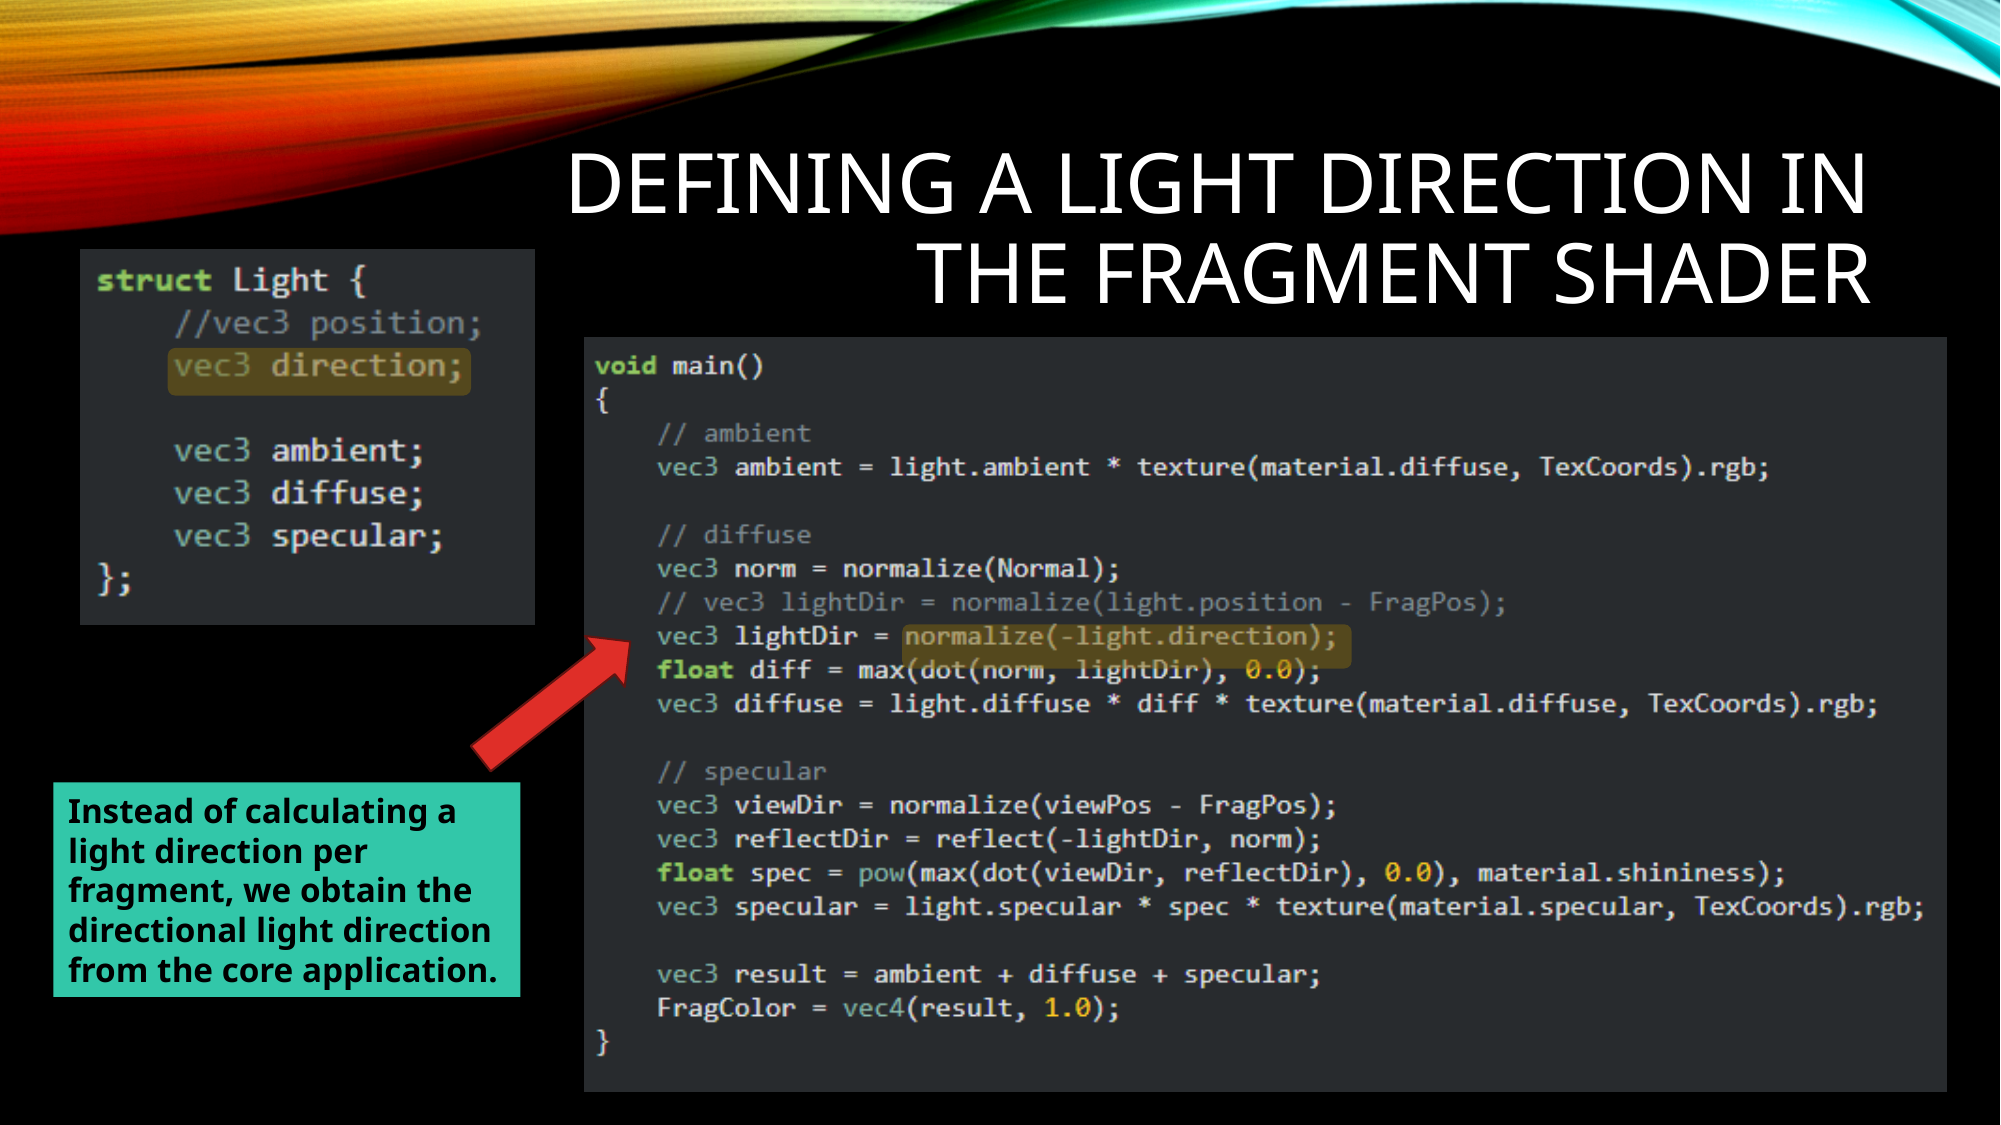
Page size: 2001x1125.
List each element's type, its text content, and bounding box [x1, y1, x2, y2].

text_box [469, 655, 584, 773]
picture [79, 249, 536, 625]
picture [0, 0, 2000, 237]
title Defining a light direction in the fragment shader [474, 125, 1888, 338]
text_box Instead of calculating a light direction per fragment, we obtain the directional light direction from the core application. [53, 782, 521, 997]
picture [584, 337, 1947, 1092]
